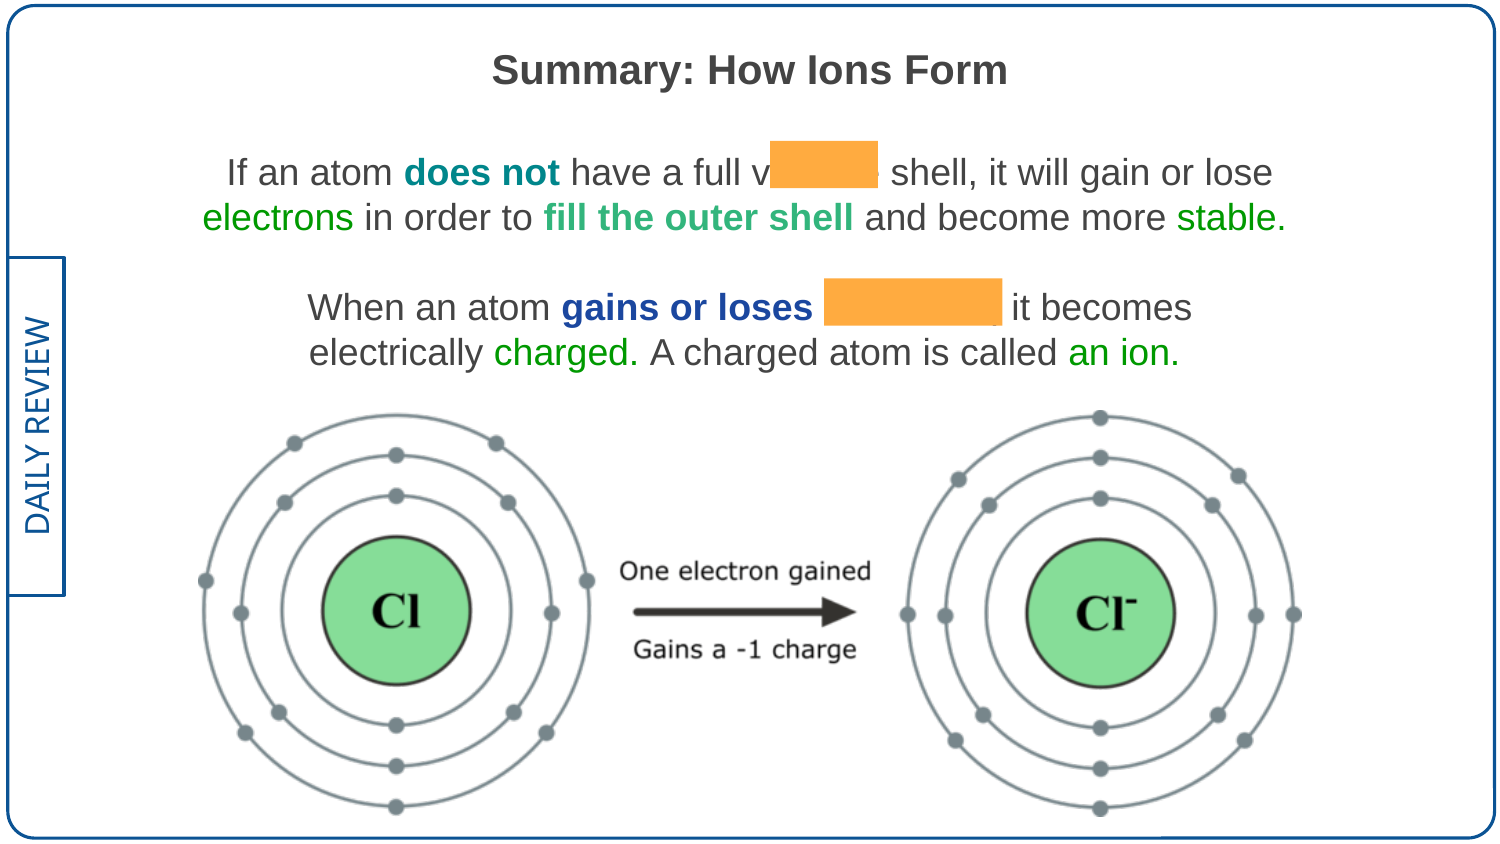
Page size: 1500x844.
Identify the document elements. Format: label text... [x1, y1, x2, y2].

text_box [768, 139, 880, 190]
text_box [822, 276, 1004, 328]
text_box Summary: How Ions Form [374, 36, 1125, 101]
picture [198, 410, 1302, 817]
text_box If an atom does not have a full valence shell, it will gain or lose electrons in order to fill the outer shell and become more stable. When an atom gains or loses electrons, it becomes electrically charged. A charged atom is called an ion. [128, 140, 1372, 381]
